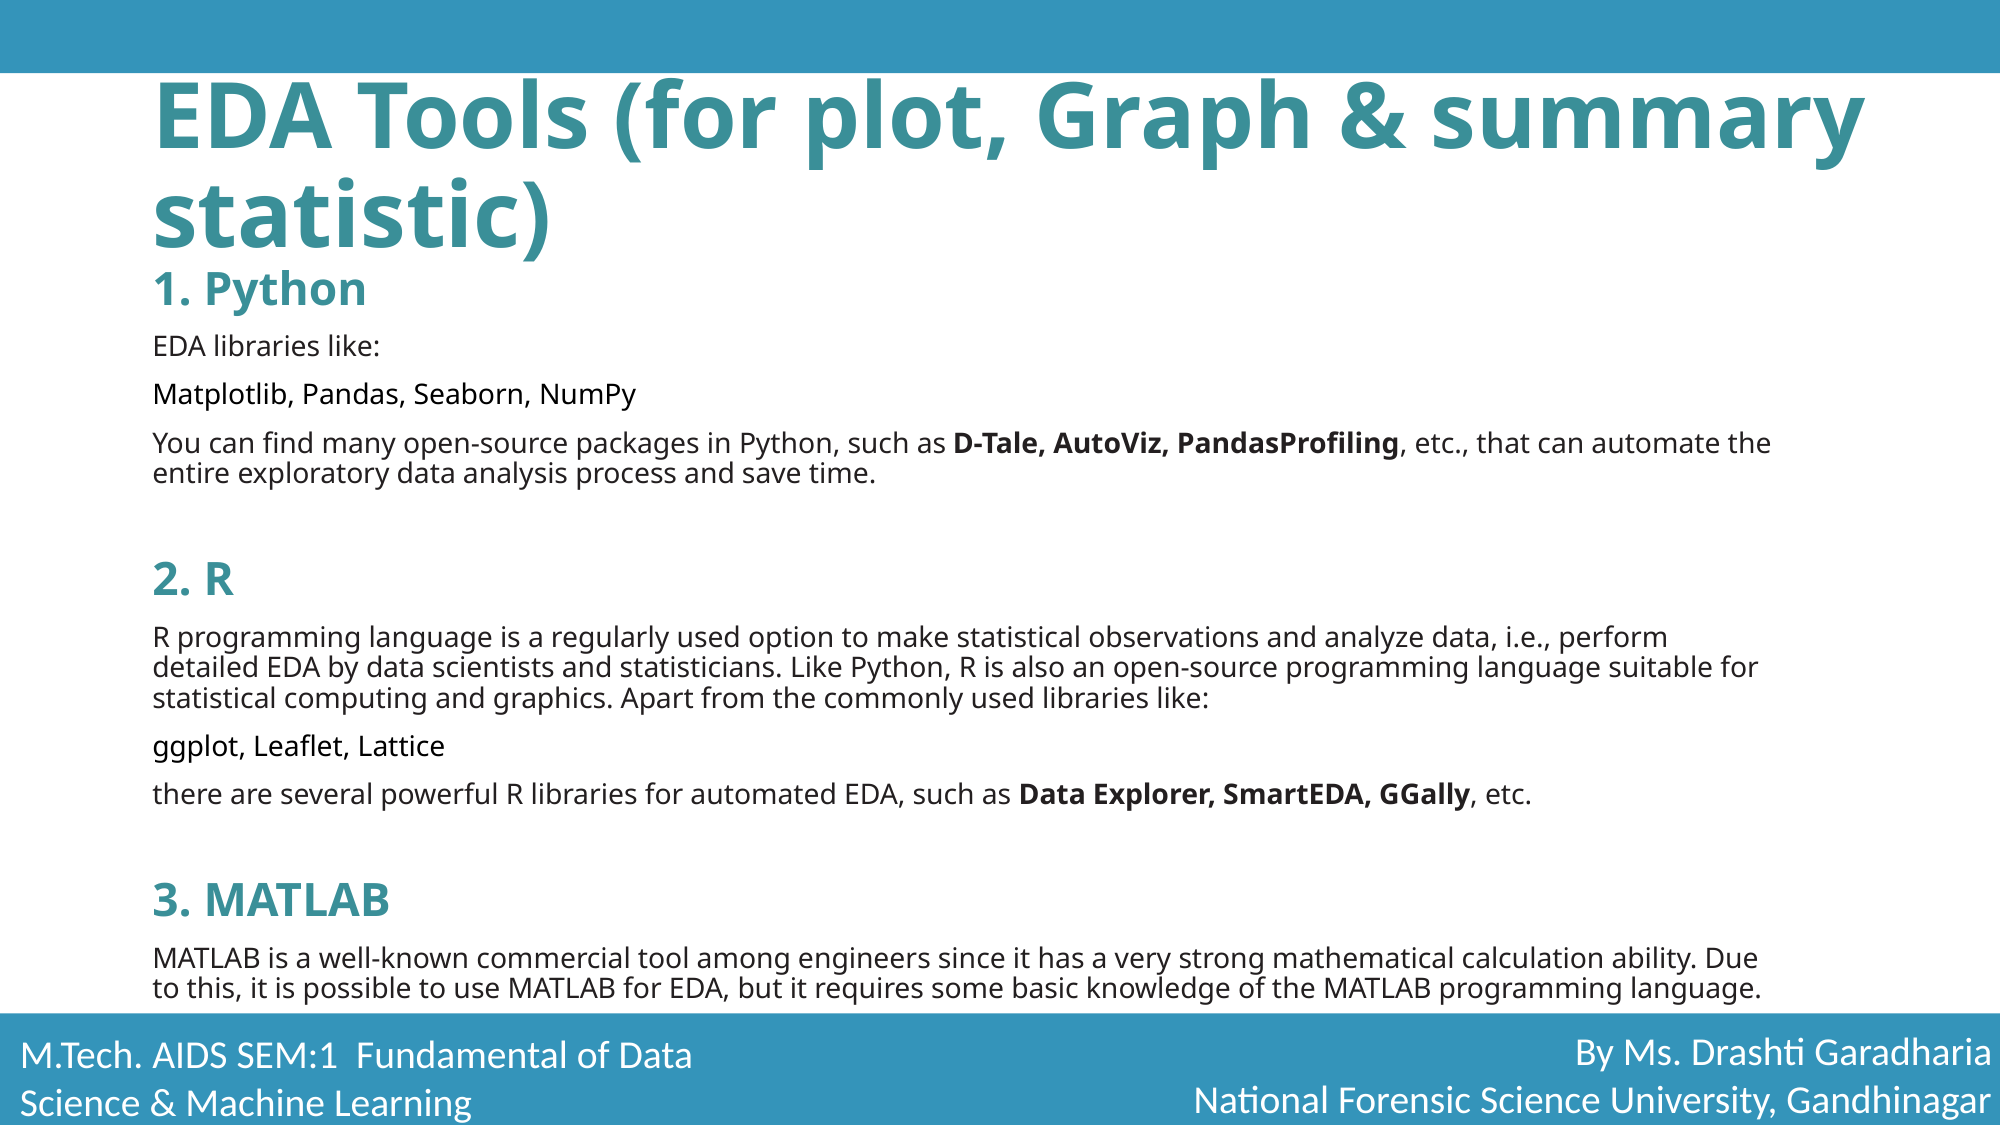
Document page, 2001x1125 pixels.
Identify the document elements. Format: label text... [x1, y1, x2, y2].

title EDA Tools (for plot, Graph & summary statistic) [137, 59, 1950, 278]
list 1. Python EDA libraries like: Matplotlib, Pandas, Seaborn, NumPy You can find many open-source packages in Python, such as D-Tale, AutoViz, PandasProfiling, etc., that can automate the entire exploratory data analysis process and save time. 2. R R programming language is a regularly used option to make statistical observations and analyze data, i.e., perform detailed EDA by data scientists and statisticians. Like Python, R is also an open-source programming language suitable for statistical computing and graphics. Apart from the commonly used libraries like: ggplot, Leaflet, Lattice there are several powerful R libraries for automated EDA, such as Data Explorer, SmartEDA, GGally, etc. 3. MATLAB MATLAB is a well-known commercial tool among engineers since it has a very strong mathematical calculation ability. Due to this, it is possible to use MATLAB for EDA, but it requires some basic knowledge of the MATLAB programming language. [137, 257, 1794, 1032]
